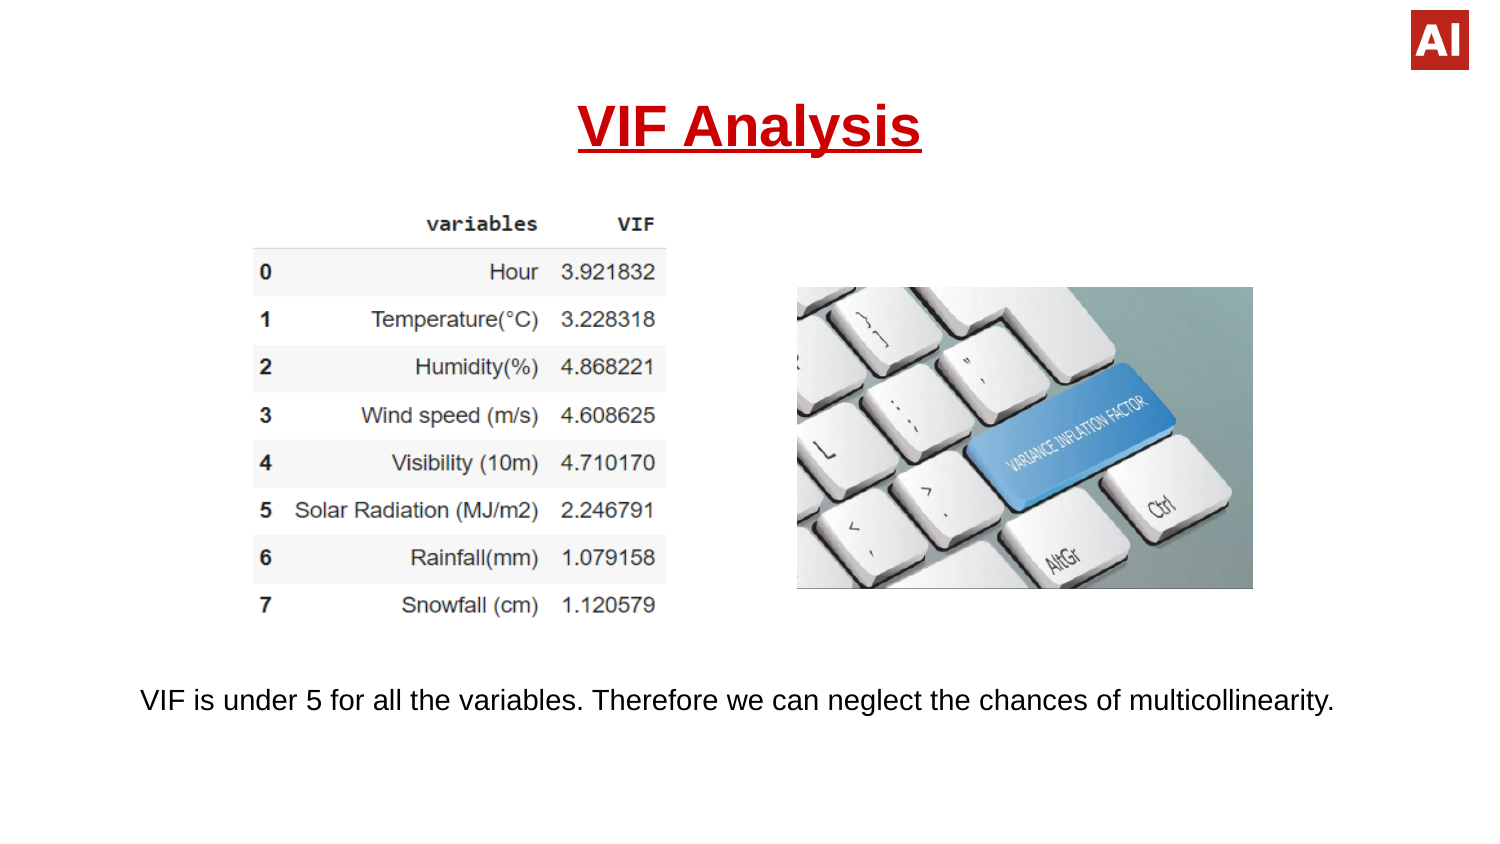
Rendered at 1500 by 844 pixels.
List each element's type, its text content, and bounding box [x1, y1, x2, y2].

picture [253, 203, 714, 637]
picture [1411, 10, 1469, 70]
title VIF Analysis [51, 72, 1449, 167]
picture [792, 286, 1253, 589]
text_box VIF is under 5 for all the variables. Therefore we can neglect the chances of multicollinearity. [124, 673, 1420, 724]
